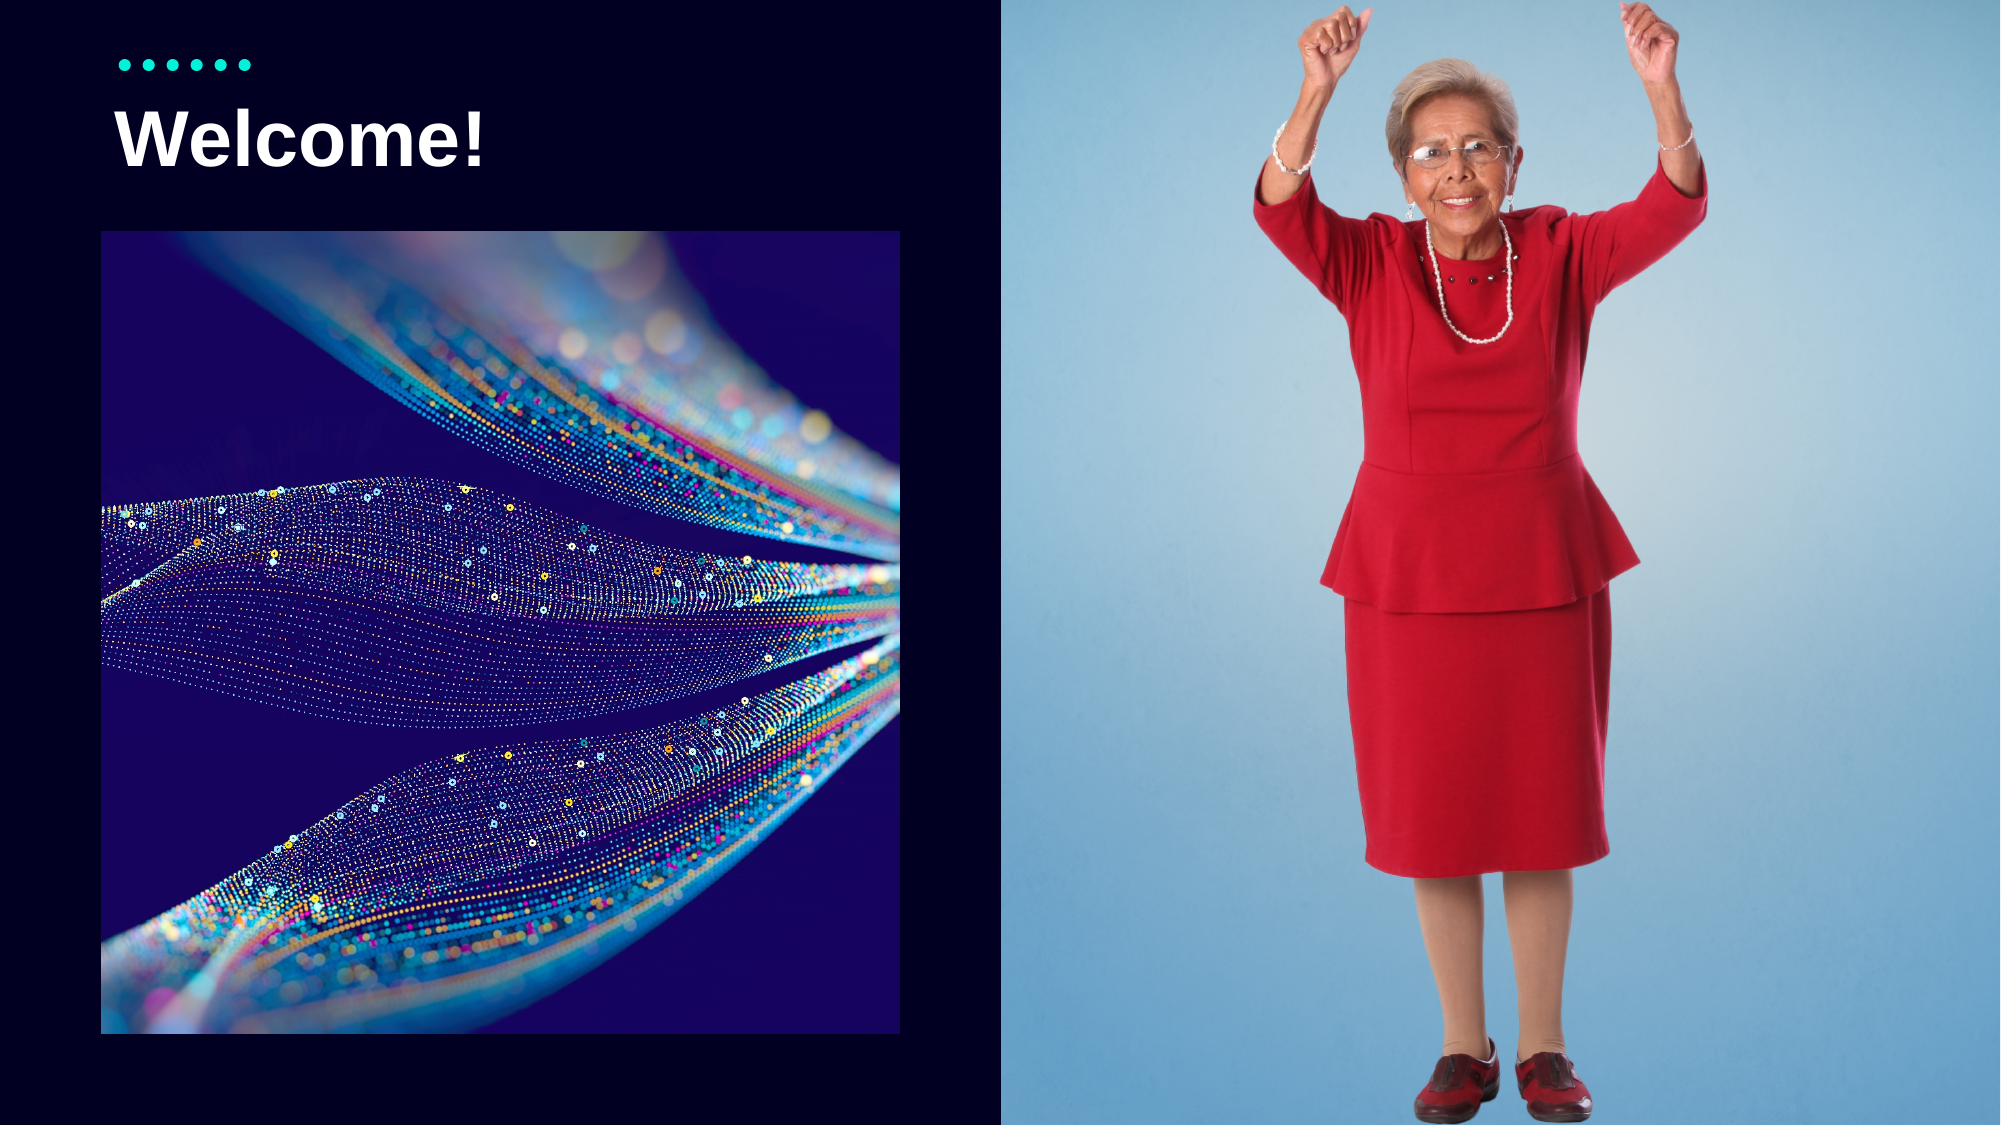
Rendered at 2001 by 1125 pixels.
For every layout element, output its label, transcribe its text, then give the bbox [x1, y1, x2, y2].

title Welcome! [99, 91, 899, 193]
picture [1001, 0, 2001, 1125]
picture [101, 231, 900, 1034]
